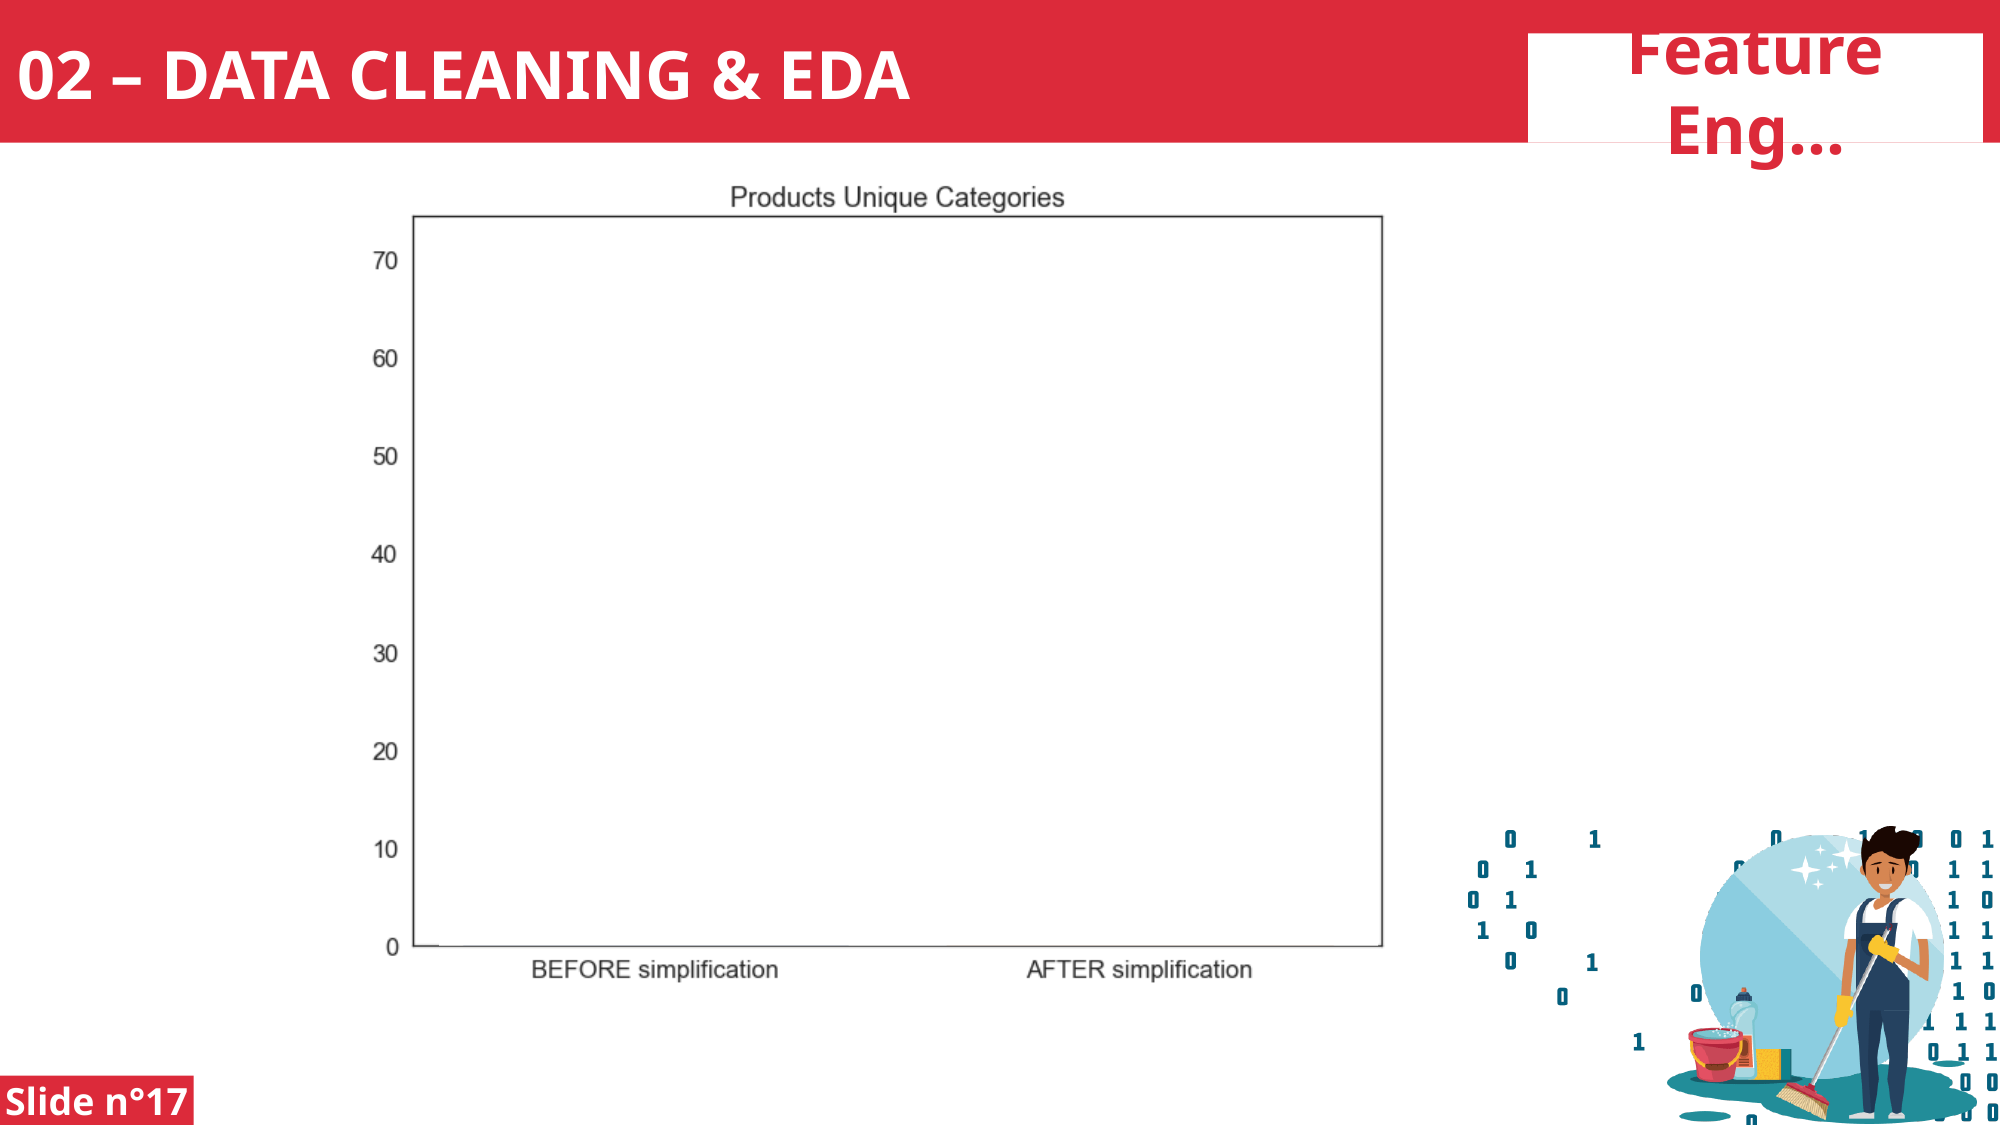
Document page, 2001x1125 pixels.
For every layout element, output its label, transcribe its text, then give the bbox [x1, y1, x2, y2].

picture [1467, 826, 2000, 1125]
picture [361, 176, 1393, 993]
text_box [0, 0, 2000, 143]
text_box Slide n°17 [0, 1075, 194, 1125]
